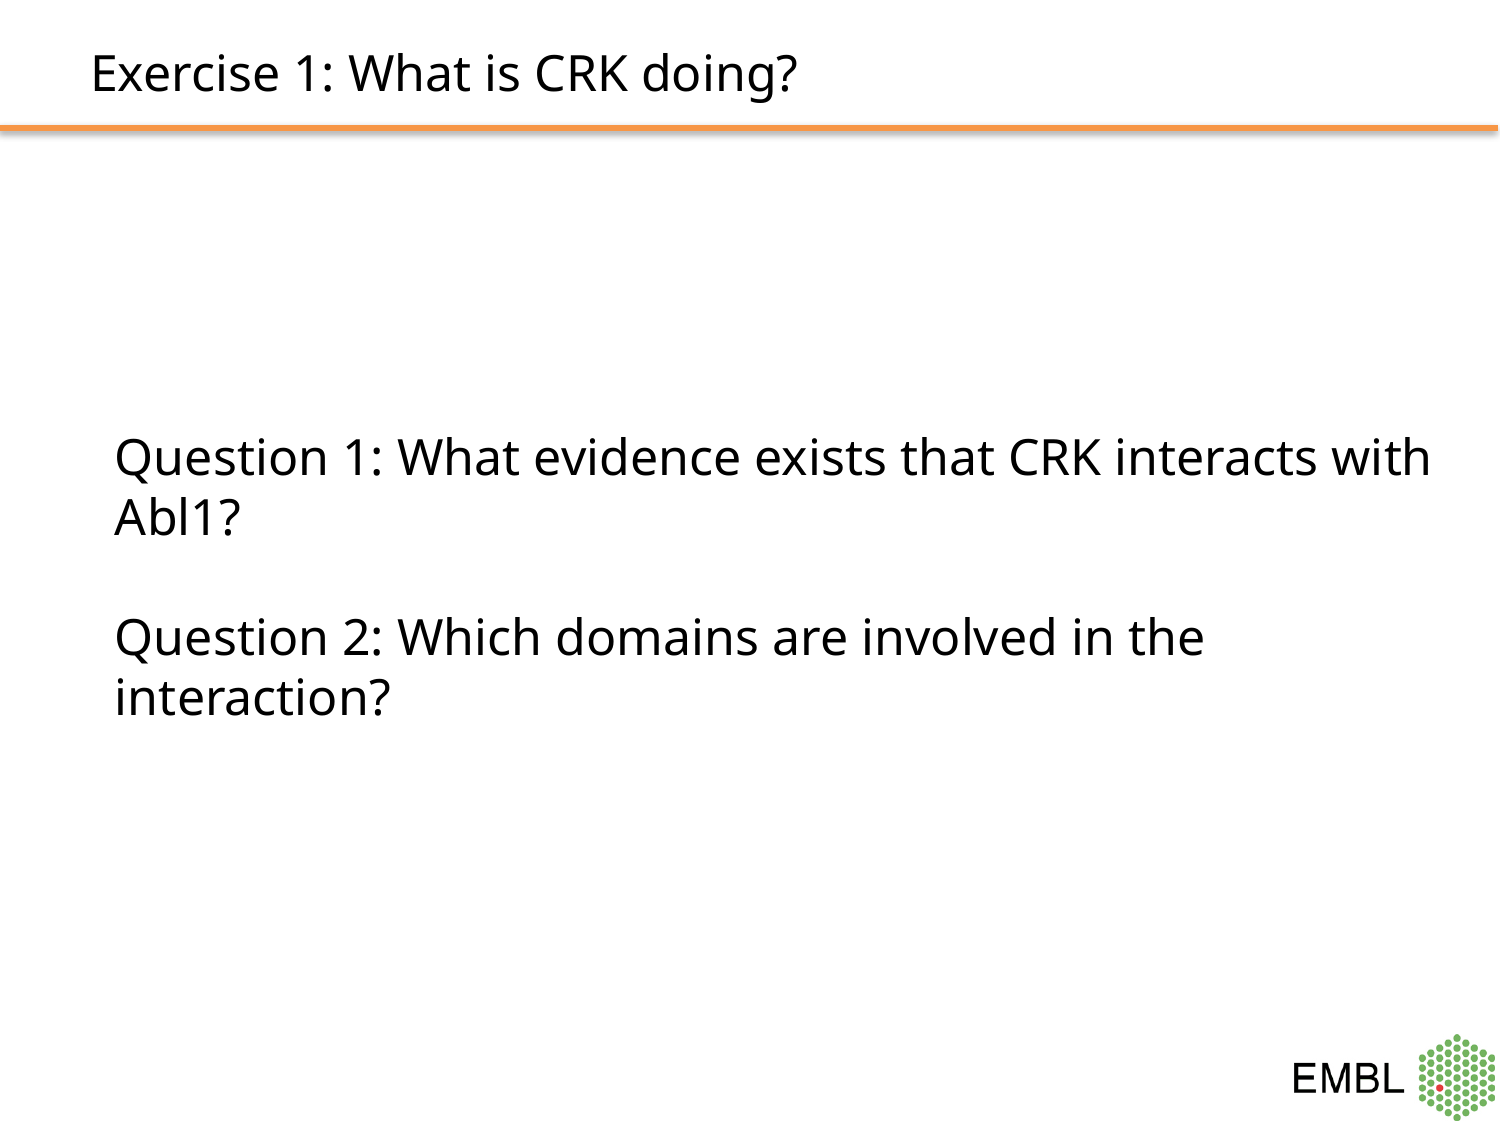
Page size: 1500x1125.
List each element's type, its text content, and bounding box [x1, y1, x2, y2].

text_box Question 1: What evidence exists that CRK interacts with Abl1? Question 2: Which domains are involved in the interaction? [99, 259, 1450, 892]
picture [1294, 1034, 1495, 1121]
title Exercise 1: What is CRK doing? [75, 30, 1425, 114]
